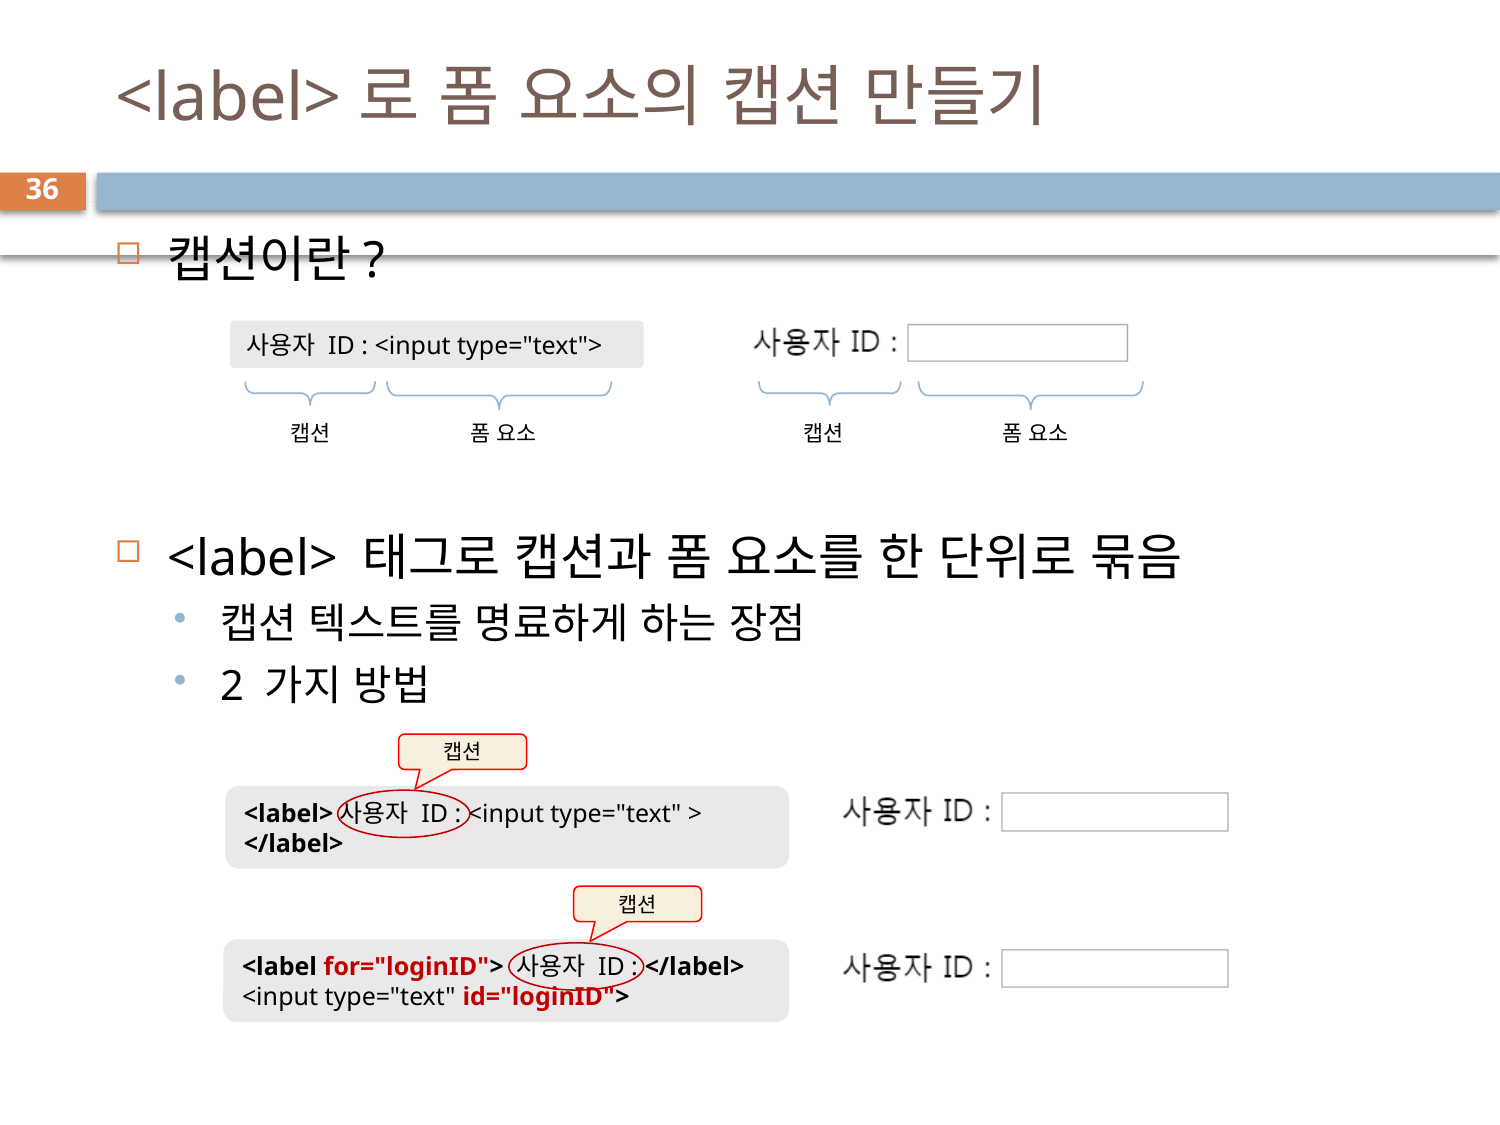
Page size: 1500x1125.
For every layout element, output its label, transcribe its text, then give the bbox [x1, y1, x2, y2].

text_box [244, 381, 376, 406]
picture [829, 939, 1244, 994]
slide_number 36 [0, 170, 87, 211]
text_box 캡션 [275, 412, 346, 454]
text_box 폼 요소 [437, 412, 571, 454]
text_box 사용자 ID : <input type="text"> [230, 320, 644, 368]
text_box 캡션 [572, 884, 704, 943]
text_box [758, 381, 902, 406]
text_box <label>사용자 ID : <input type="text" > </label> [225, 785, 790, 869]
text_box 폼 요소 [969, 412, 1102, 454]
picture [741, 314, 1144, 367]
text_box [386, 381, 613, 411]
list 캡션이란? <label> 태그로 캡션과 폼 요소를 한 단위로 묶음 캡션 텍스트를 명료하게 하는 장점 2 가지 방법 [100, 219, 1438, 1047]
text_box [507, 941, 646, 992]
text_box 캡션 [397, 732, 529, 791]
picture [829, 782, 1244, 837]
text_box [917, 381, 1144, 411]
text_box 캡션 [789, 412, 859, 454]
text_box [336, 788, 472, 839]
title <label>로 폼 요소의 캡션 만들기 [100, 37, 1438, 149]
text_box <label for="loginID"> 사용자 ID : </label> <input type="text" id="loginID"> [223, 939, 790, 1023]
